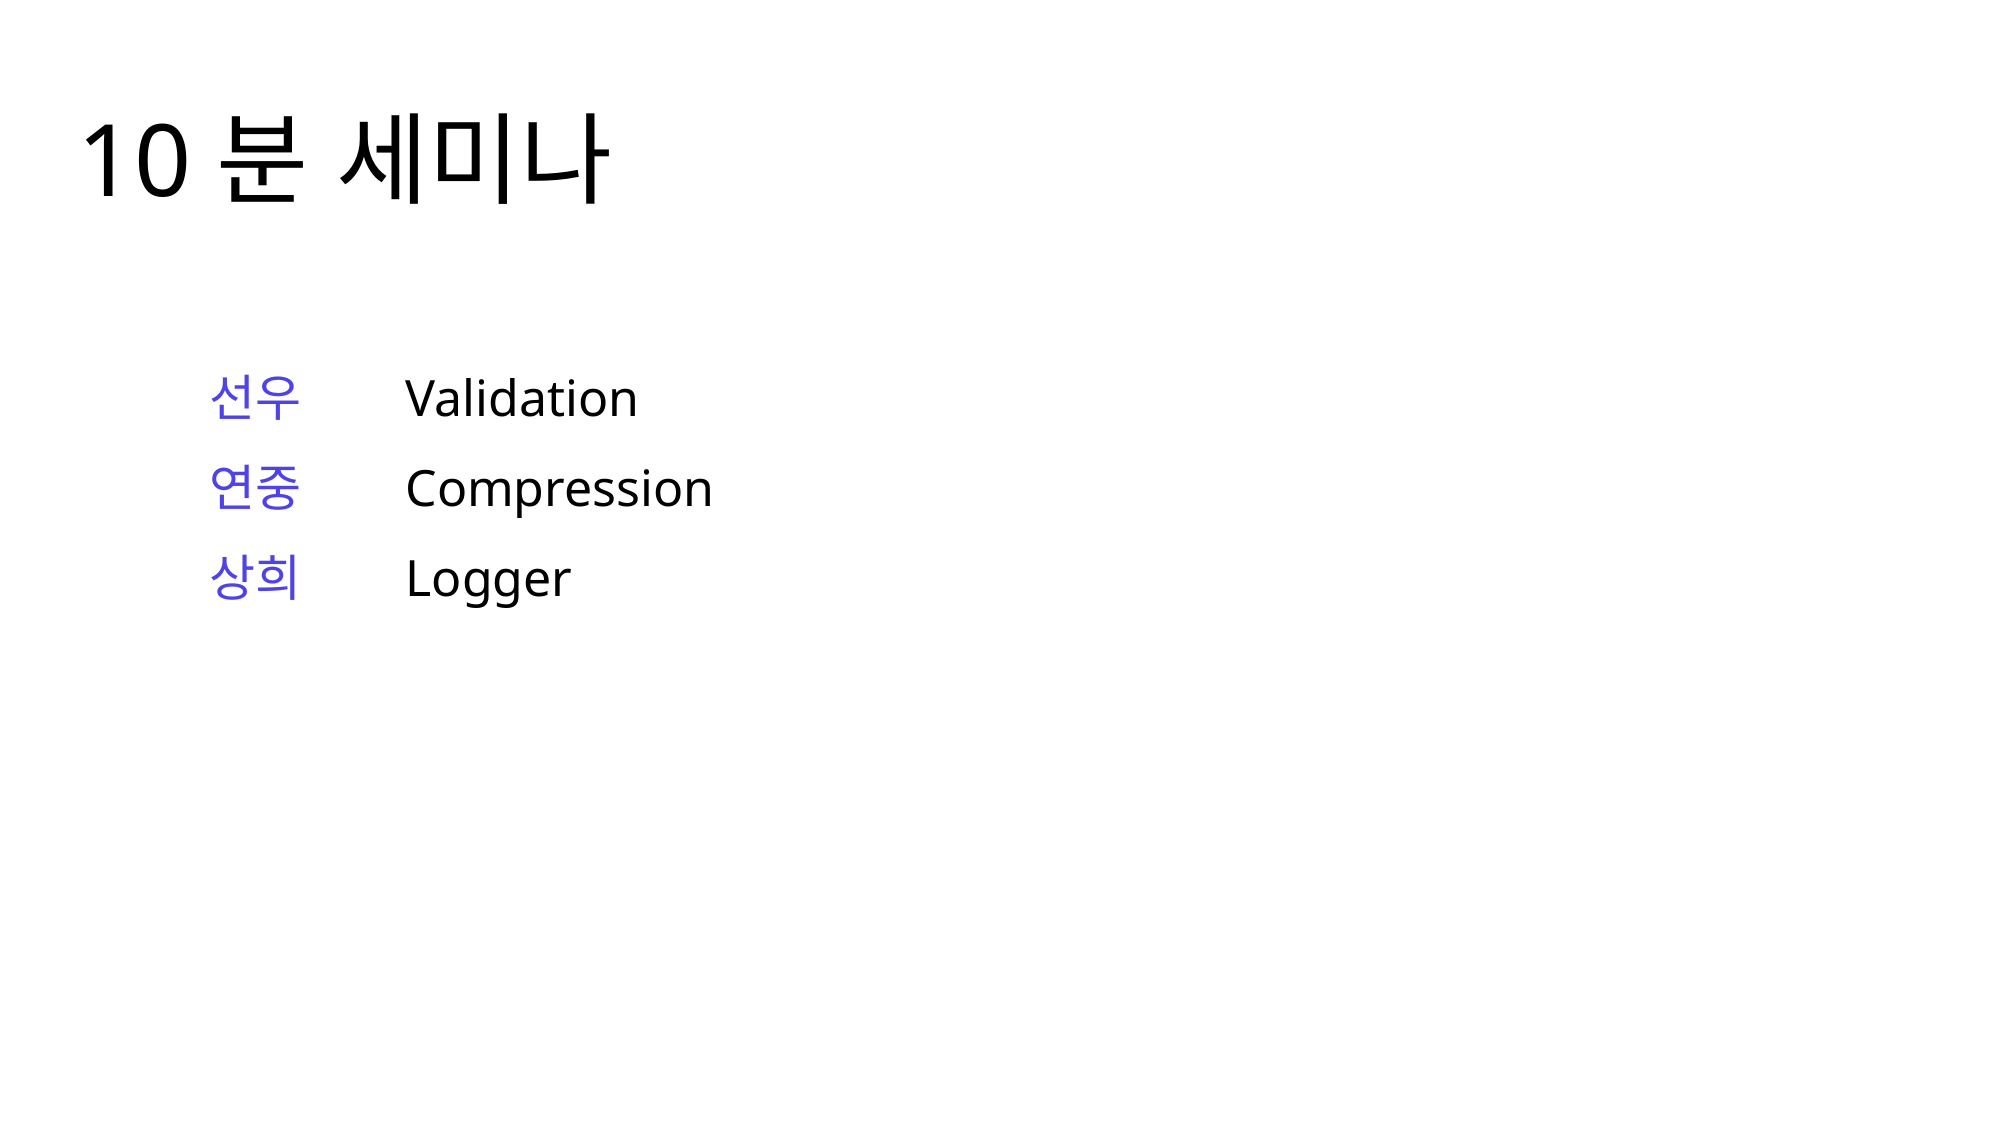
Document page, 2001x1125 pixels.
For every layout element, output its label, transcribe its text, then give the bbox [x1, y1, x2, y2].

text_box Validation Compression Logger [390, 328, 731, 614]
text_box 10분 세미나 [63, 88, 628, 224]
text_box 선우 연중 상희 [194, 328, 317, 614]
